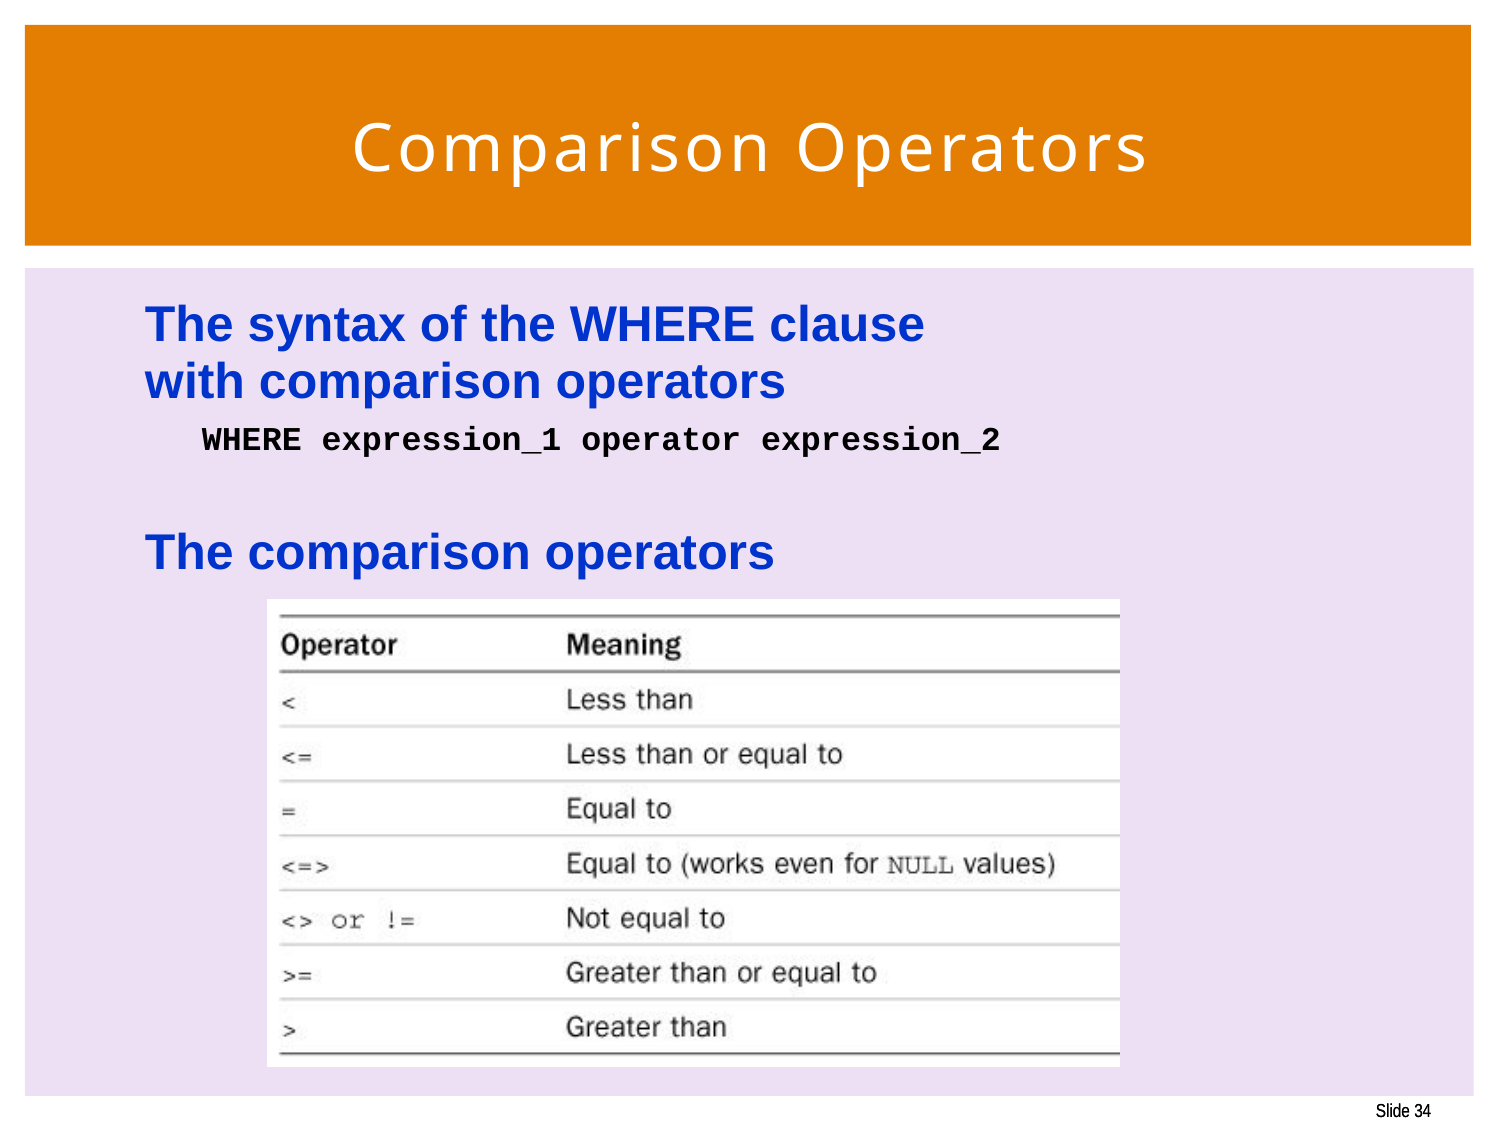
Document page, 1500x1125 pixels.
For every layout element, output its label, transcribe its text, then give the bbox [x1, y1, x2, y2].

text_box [144, 294, 1353, 1011]
picture [267, 599, 1120, 1068]
title Comparison Operators [62, 58, 1438, 232]
